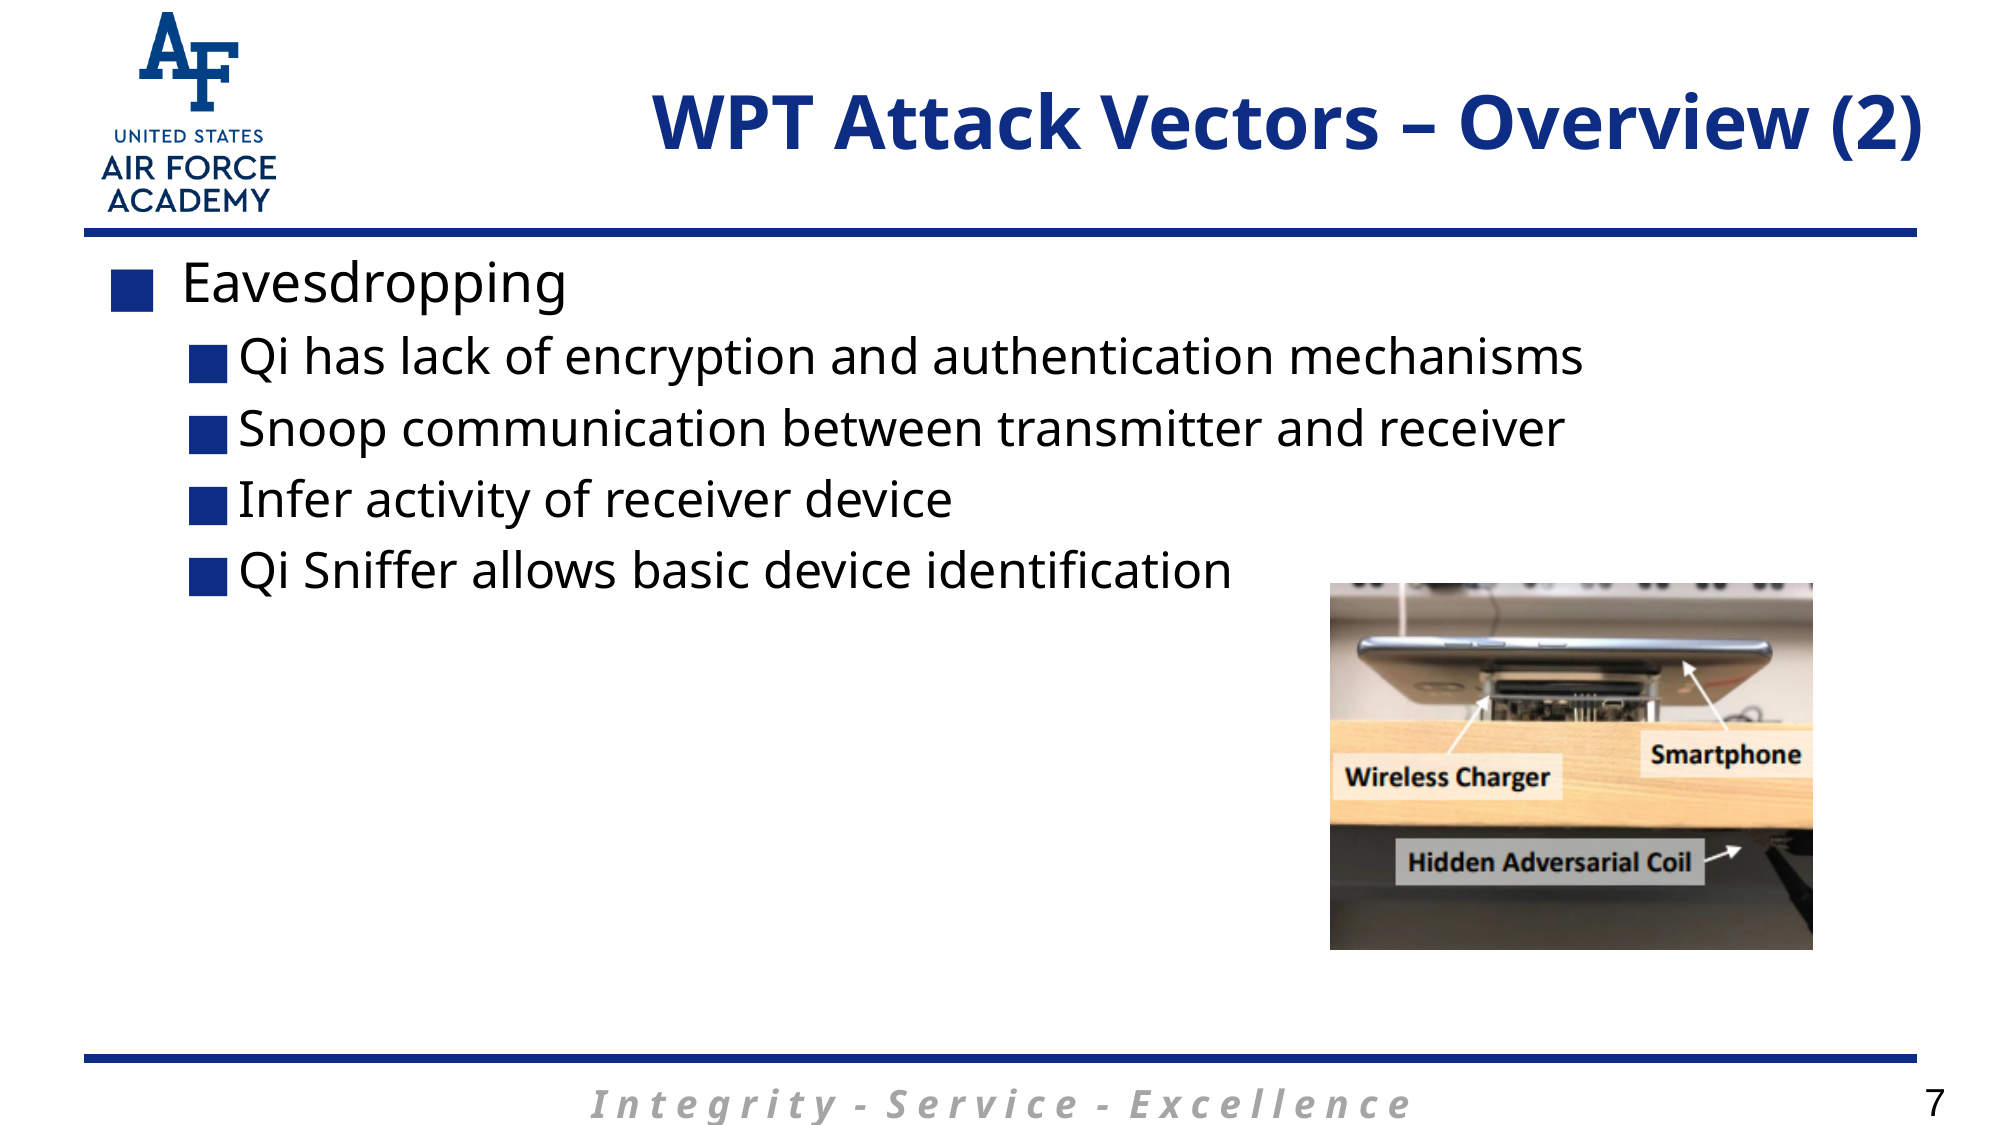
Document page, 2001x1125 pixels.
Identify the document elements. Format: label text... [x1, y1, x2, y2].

title WPT Attack Vectors – Overview (2) [399, 29, 1940, 210]
picture [1330, 583, 1813, 950]
slide_number 7 [1870, 1069, 2000, 1125]
picture [101, 12, 276, 212]
subtitle Eavesdropping Qi has lack of encryption and authentication mechanisms Snoop communication between transmitter and receiver Infer activity of receiver device Qi Sniffer allows basic device identification [73, 239, 1634, 1050]
